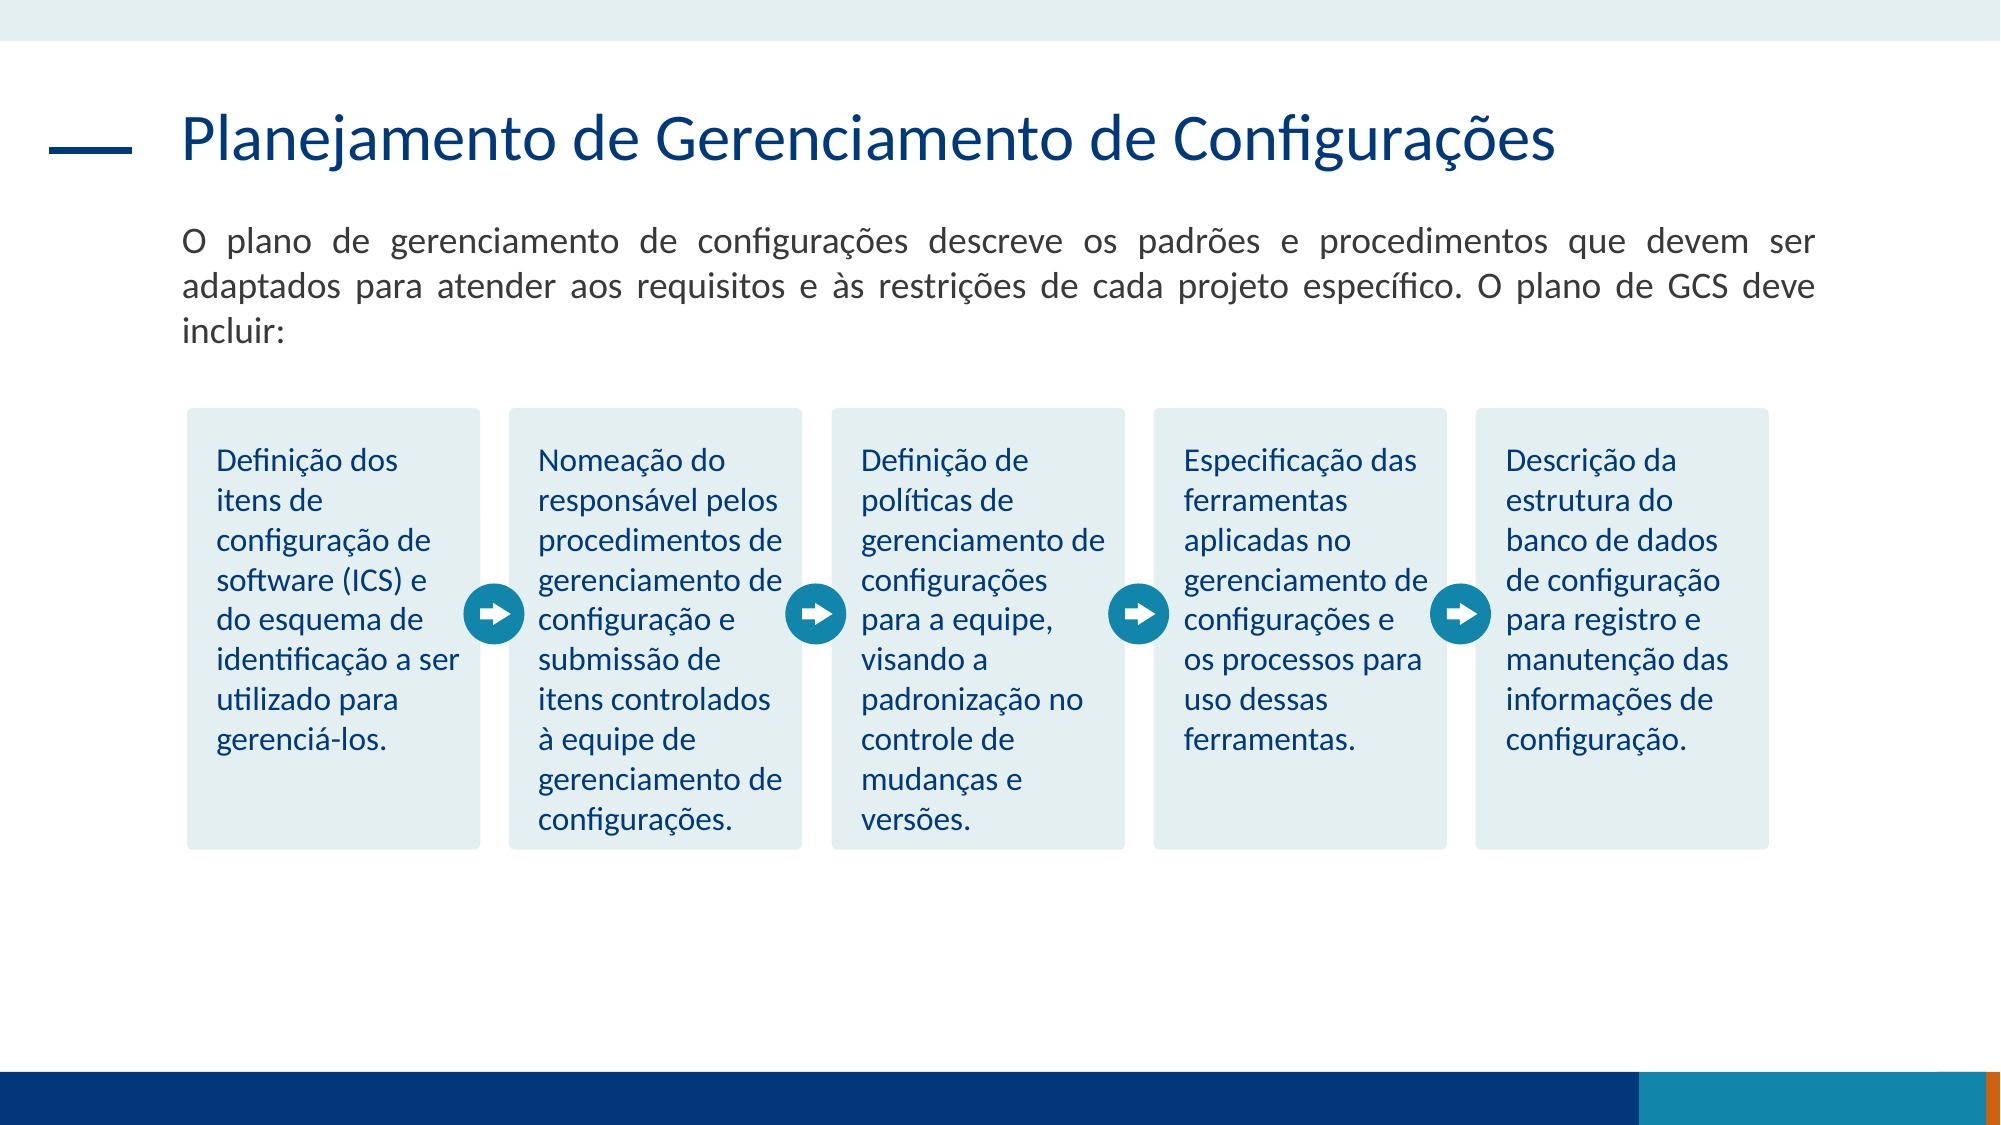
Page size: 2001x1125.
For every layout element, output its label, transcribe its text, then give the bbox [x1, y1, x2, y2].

text_box [1429, 582, 1493, 646]
text_box [830, 407, 1127, 602]
text_box Nomeação do responsável pelos procedimentos de gerenciamento de configuração e submissão de itens controlados à equipe de gerenciamento de configurações. [523, 430, 803, 845]
text_box [1107, 582, 1171, 646]
text_box Definição de políticas de gerenciamento de configurações para a equipe, visando a padronização no controle de mudanças e versões. [846, 430, 1125, 845]
text_box [507, 629, 804, 851]
text_box [801, 601, 835, 627]
text_box Especificação das ferramentas aplicadas no gerenciamento de configurações e os processos para uso dessas ferramentas. [1169, 430, 1447, 765]
text_box [462, 582, 526, 646]
text_box O plano de gerenciamento de configurações descreve os padrões e procedimentos que devem ser adaptados para atender aos requisitos e às restrições de cada projeto específico. O plano de GCS deve incluir: [167, 208, 1833, 358]
list Planejamento de Gerenciamento de Configurações [167, 95, 1833, 208]
text_box [1445, 601, 1480, 627]
text_box [507, 407, 804, 599]
text_box [830, 626, 1127, 851]
text_box [479, 601, 513, 627]
text_box [1474, 407, 1770, 851]
text_box Definição dos itens de configuração de software (ICS) e do esquema de identificação a ser utilizado para gerenciá-los. [201, 430, 481, 765]
text_box [1152, 626, 1449, 851]
text_box [1152, 407, 1448, 602]
text_box [185, 407, 482, 851]
text_box [1123, 601, 1158, 627]
text_box [784, 582, 848, 646]
text_box Descrição da estrutura do banco de dados de configuração para registro e manutenção das informações de configuração. [1491, 430, 1769, 765]
